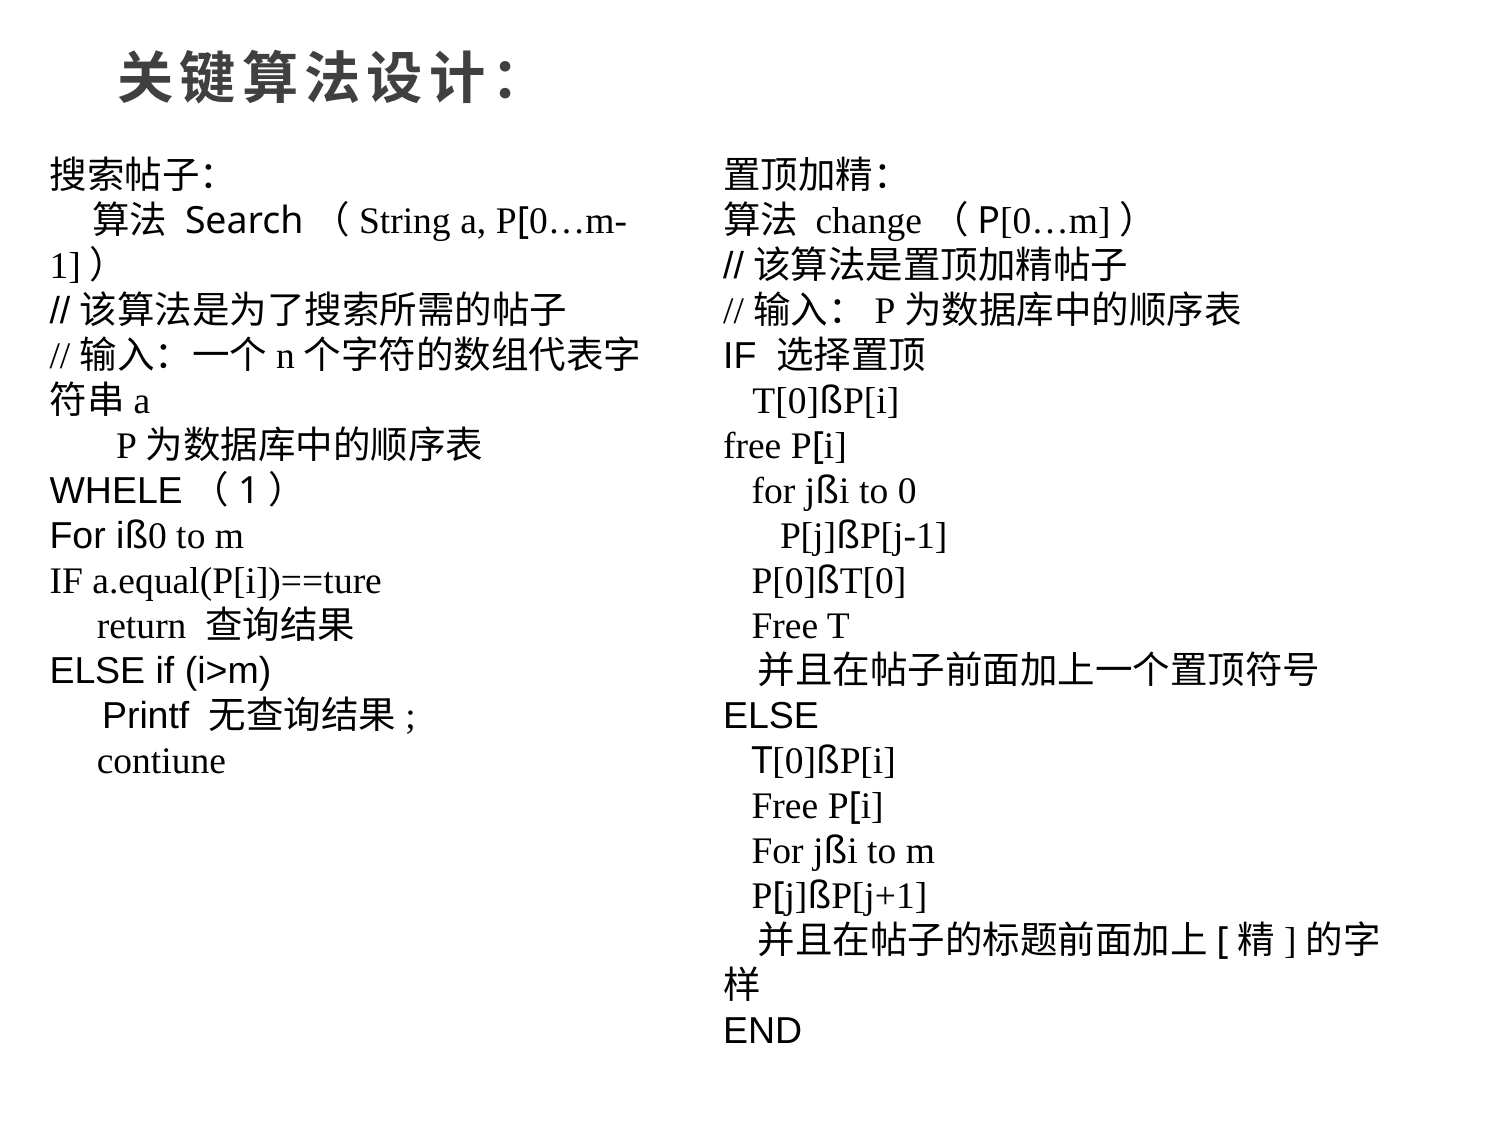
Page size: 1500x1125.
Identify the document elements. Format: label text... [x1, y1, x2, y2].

text_box 置顶加精： 算法 change（P[0…m]） //该算法是置顶加精帖子 //输入：P为数据库中的顺序表 IF 选择置顶 T[0]ßP[i] free P[i] for jßi to 0 P[j]ßP[j-1] P[0]ßT[0] Free T 并且在帖子前面加上一个置顶符号 ELSE T[0]ßP[i] Free P[i] For jßi to m P[j]ßP[j+1] 并且在帖子的标题前面加上[精]的字样 END [708, 143, 1427, 1059]
text_box 搜索帖子： 算法 Search（String a, P[0…m-1]） //该算法是为了搜索所需的帖子 //输入：一个n个字符的数组代表字符串a P为数据库中的顺序表 WHELE（1） For iß0 to m IF a.equal(P[i])==ture return 查询结果 ELSE if (i>m) Printf 无查询结果; contiune [34, 143, 671, 789]
text_box 关键算法设计： [104, 37, 552, 115]
